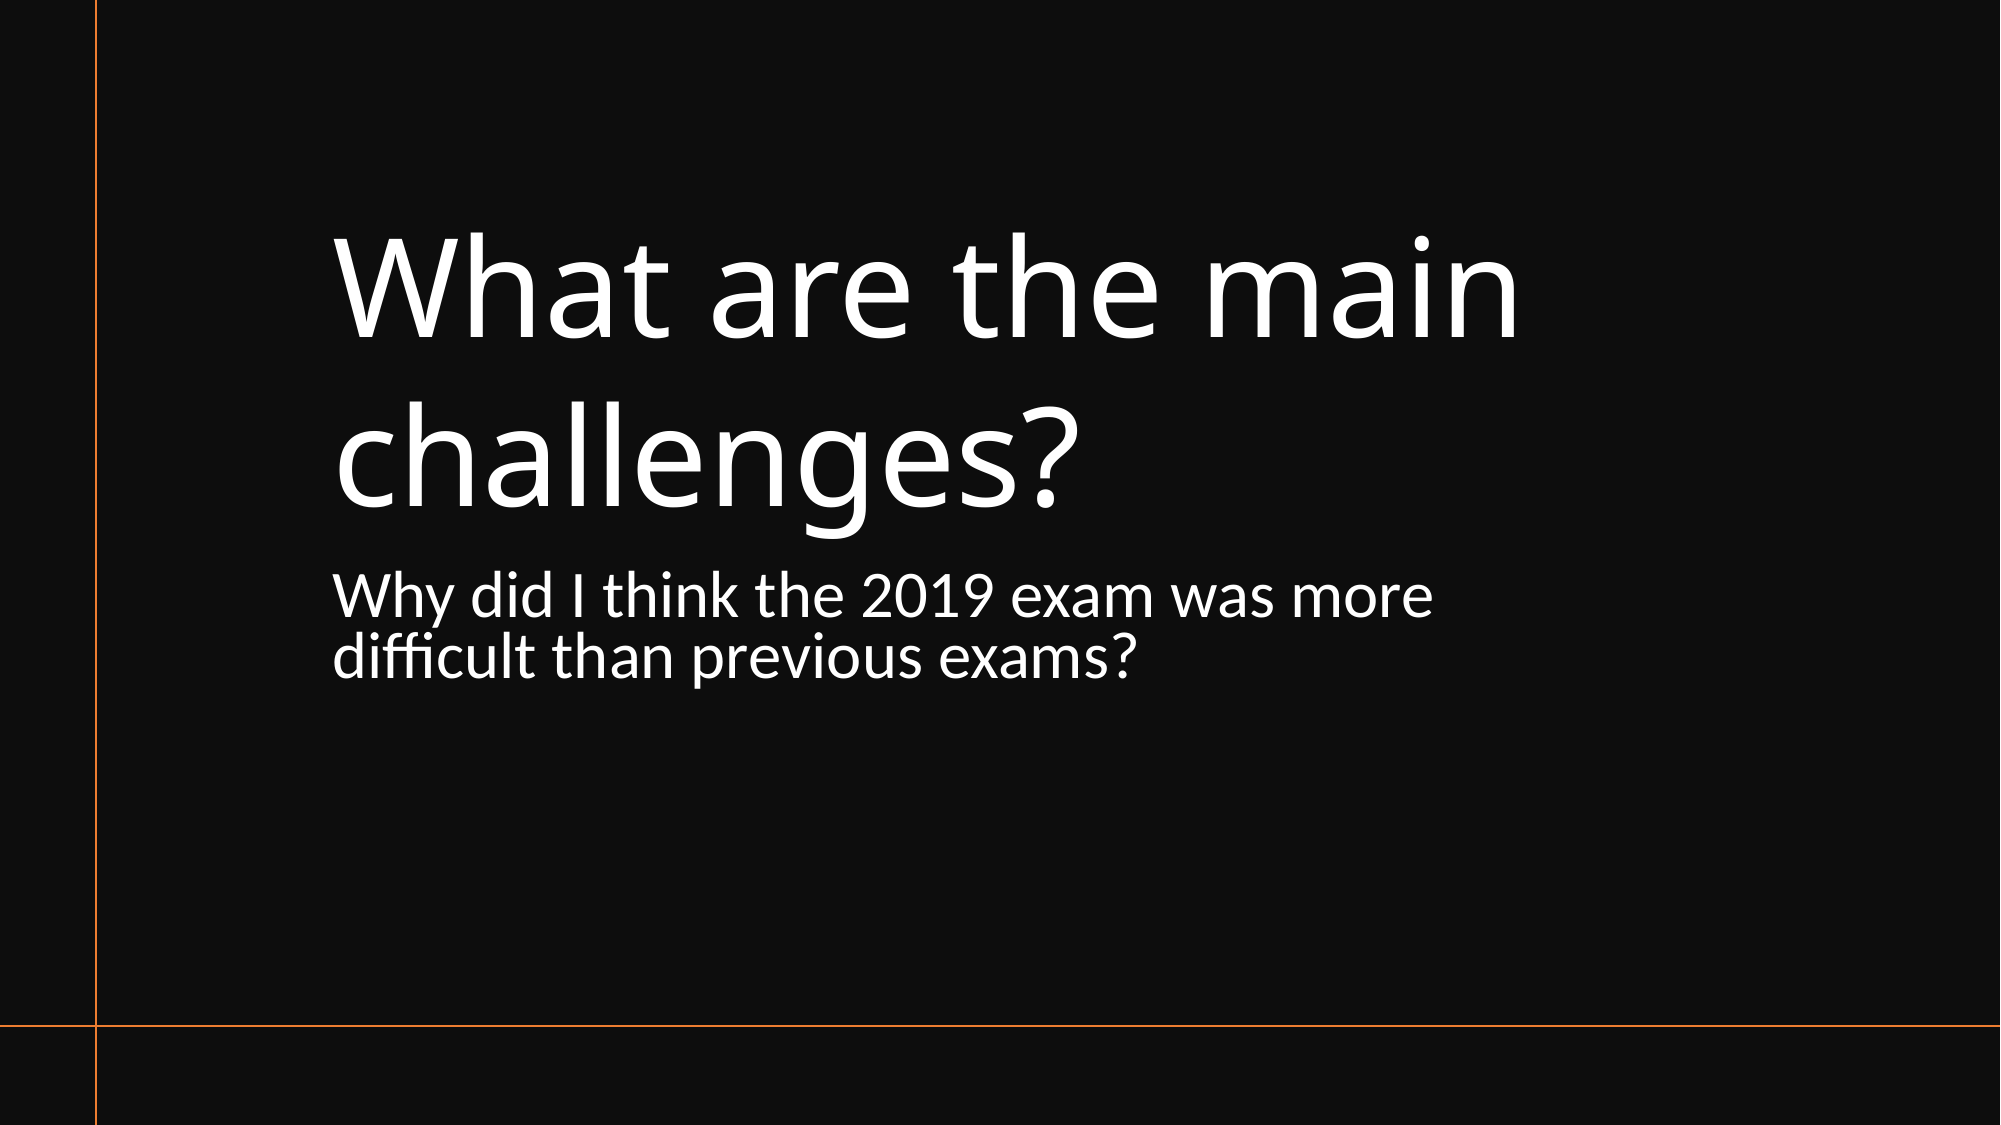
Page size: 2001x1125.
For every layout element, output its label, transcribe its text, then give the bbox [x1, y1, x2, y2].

text_box [97, 1027, 2000, 1125]
text_box [0, 1027, 95, 1125]
title What are the main challenges? [317, 155, 1642, 548]
text_box [97, 0, 2000, 1025]
text_box [0, 0, 95, 1025]
subtitle Why did I think the 2019 exam was more difficult than previous exams? [317, 562, 1642, 835]
